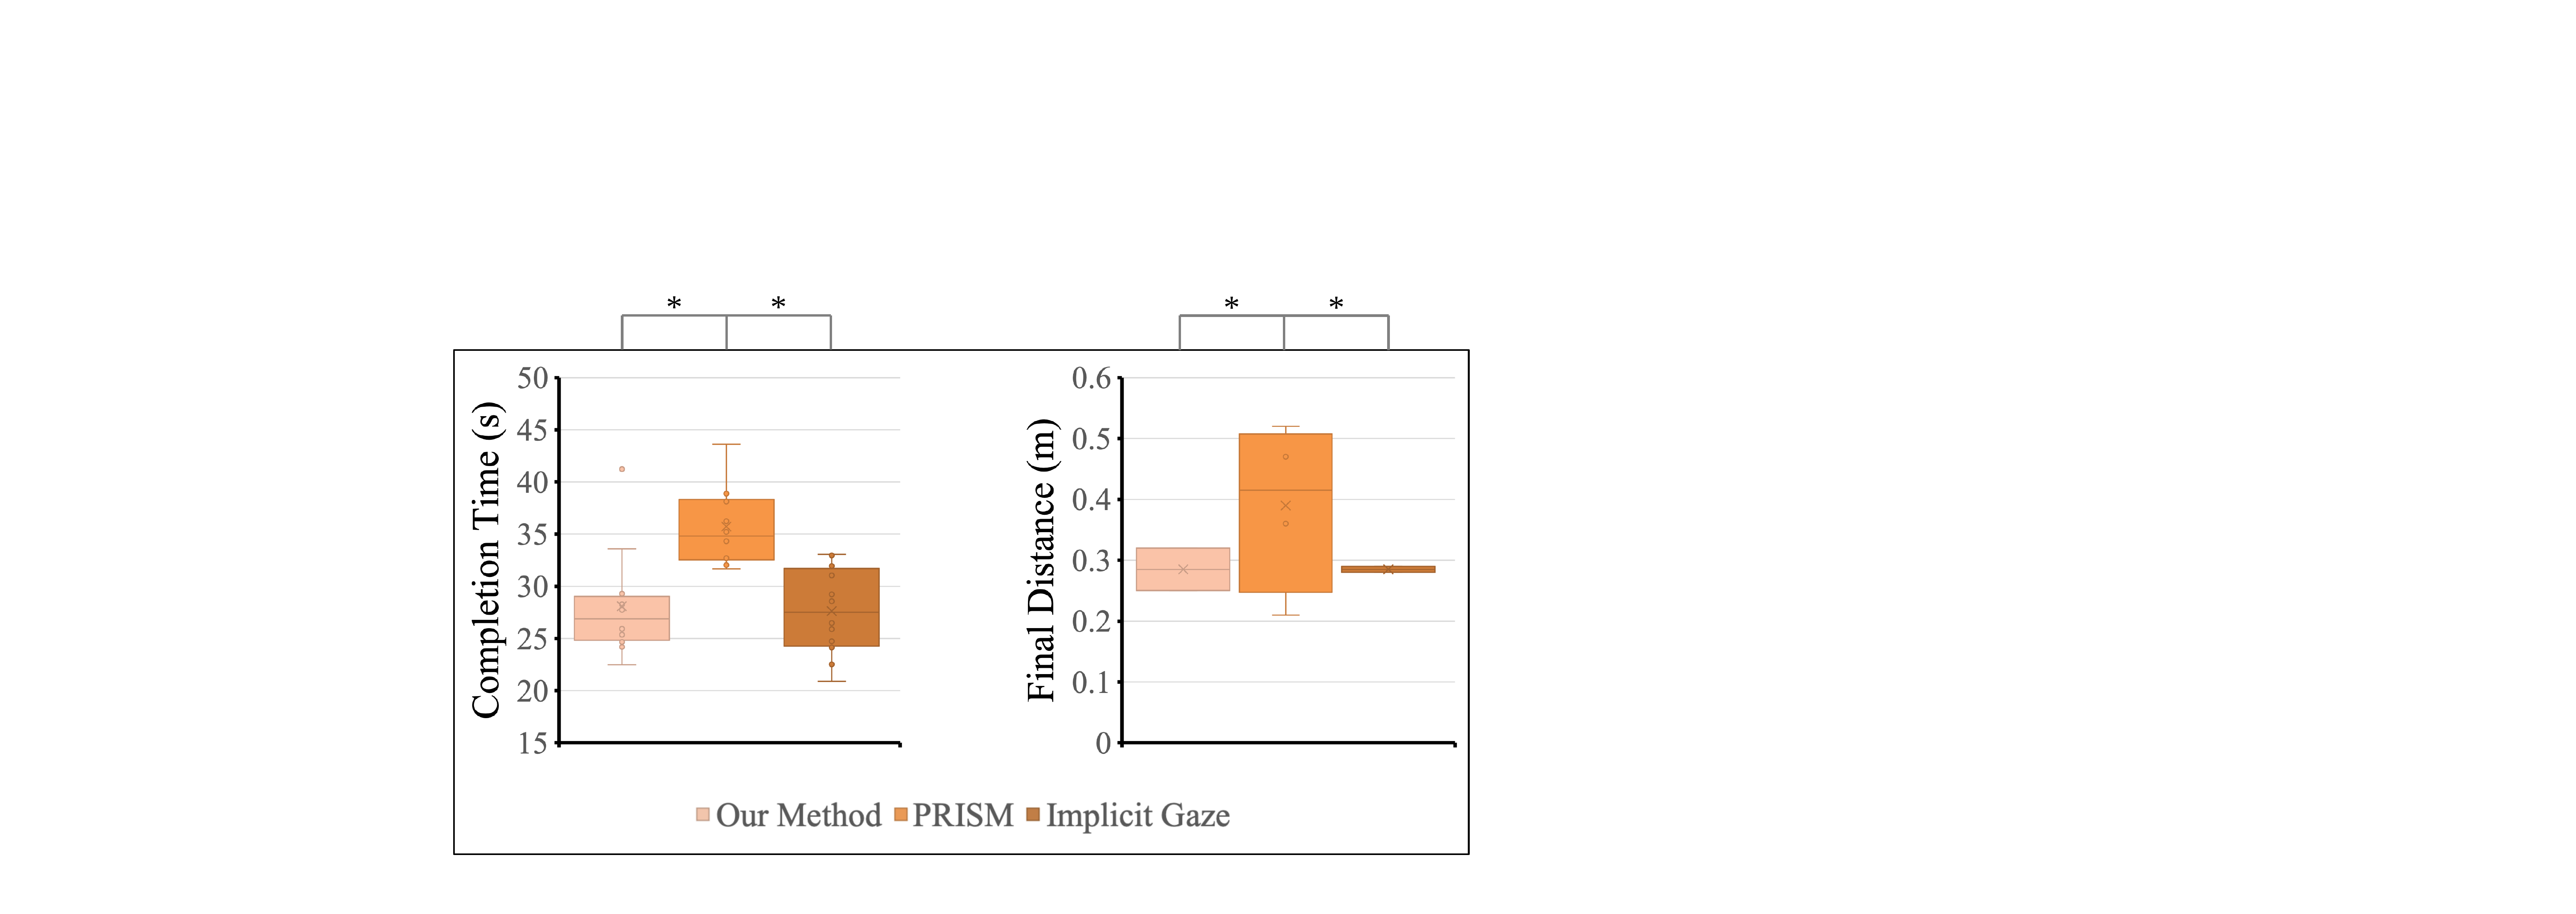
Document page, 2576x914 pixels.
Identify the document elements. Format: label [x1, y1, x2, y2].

text_box [1179, 282, 1284, 350]
text_box [726, 282, 831, 350]
text_box [622, 282, 726, 350]
picture [455, 351, 1468, 853]
text_box [1284, 282, 1389, 350]
